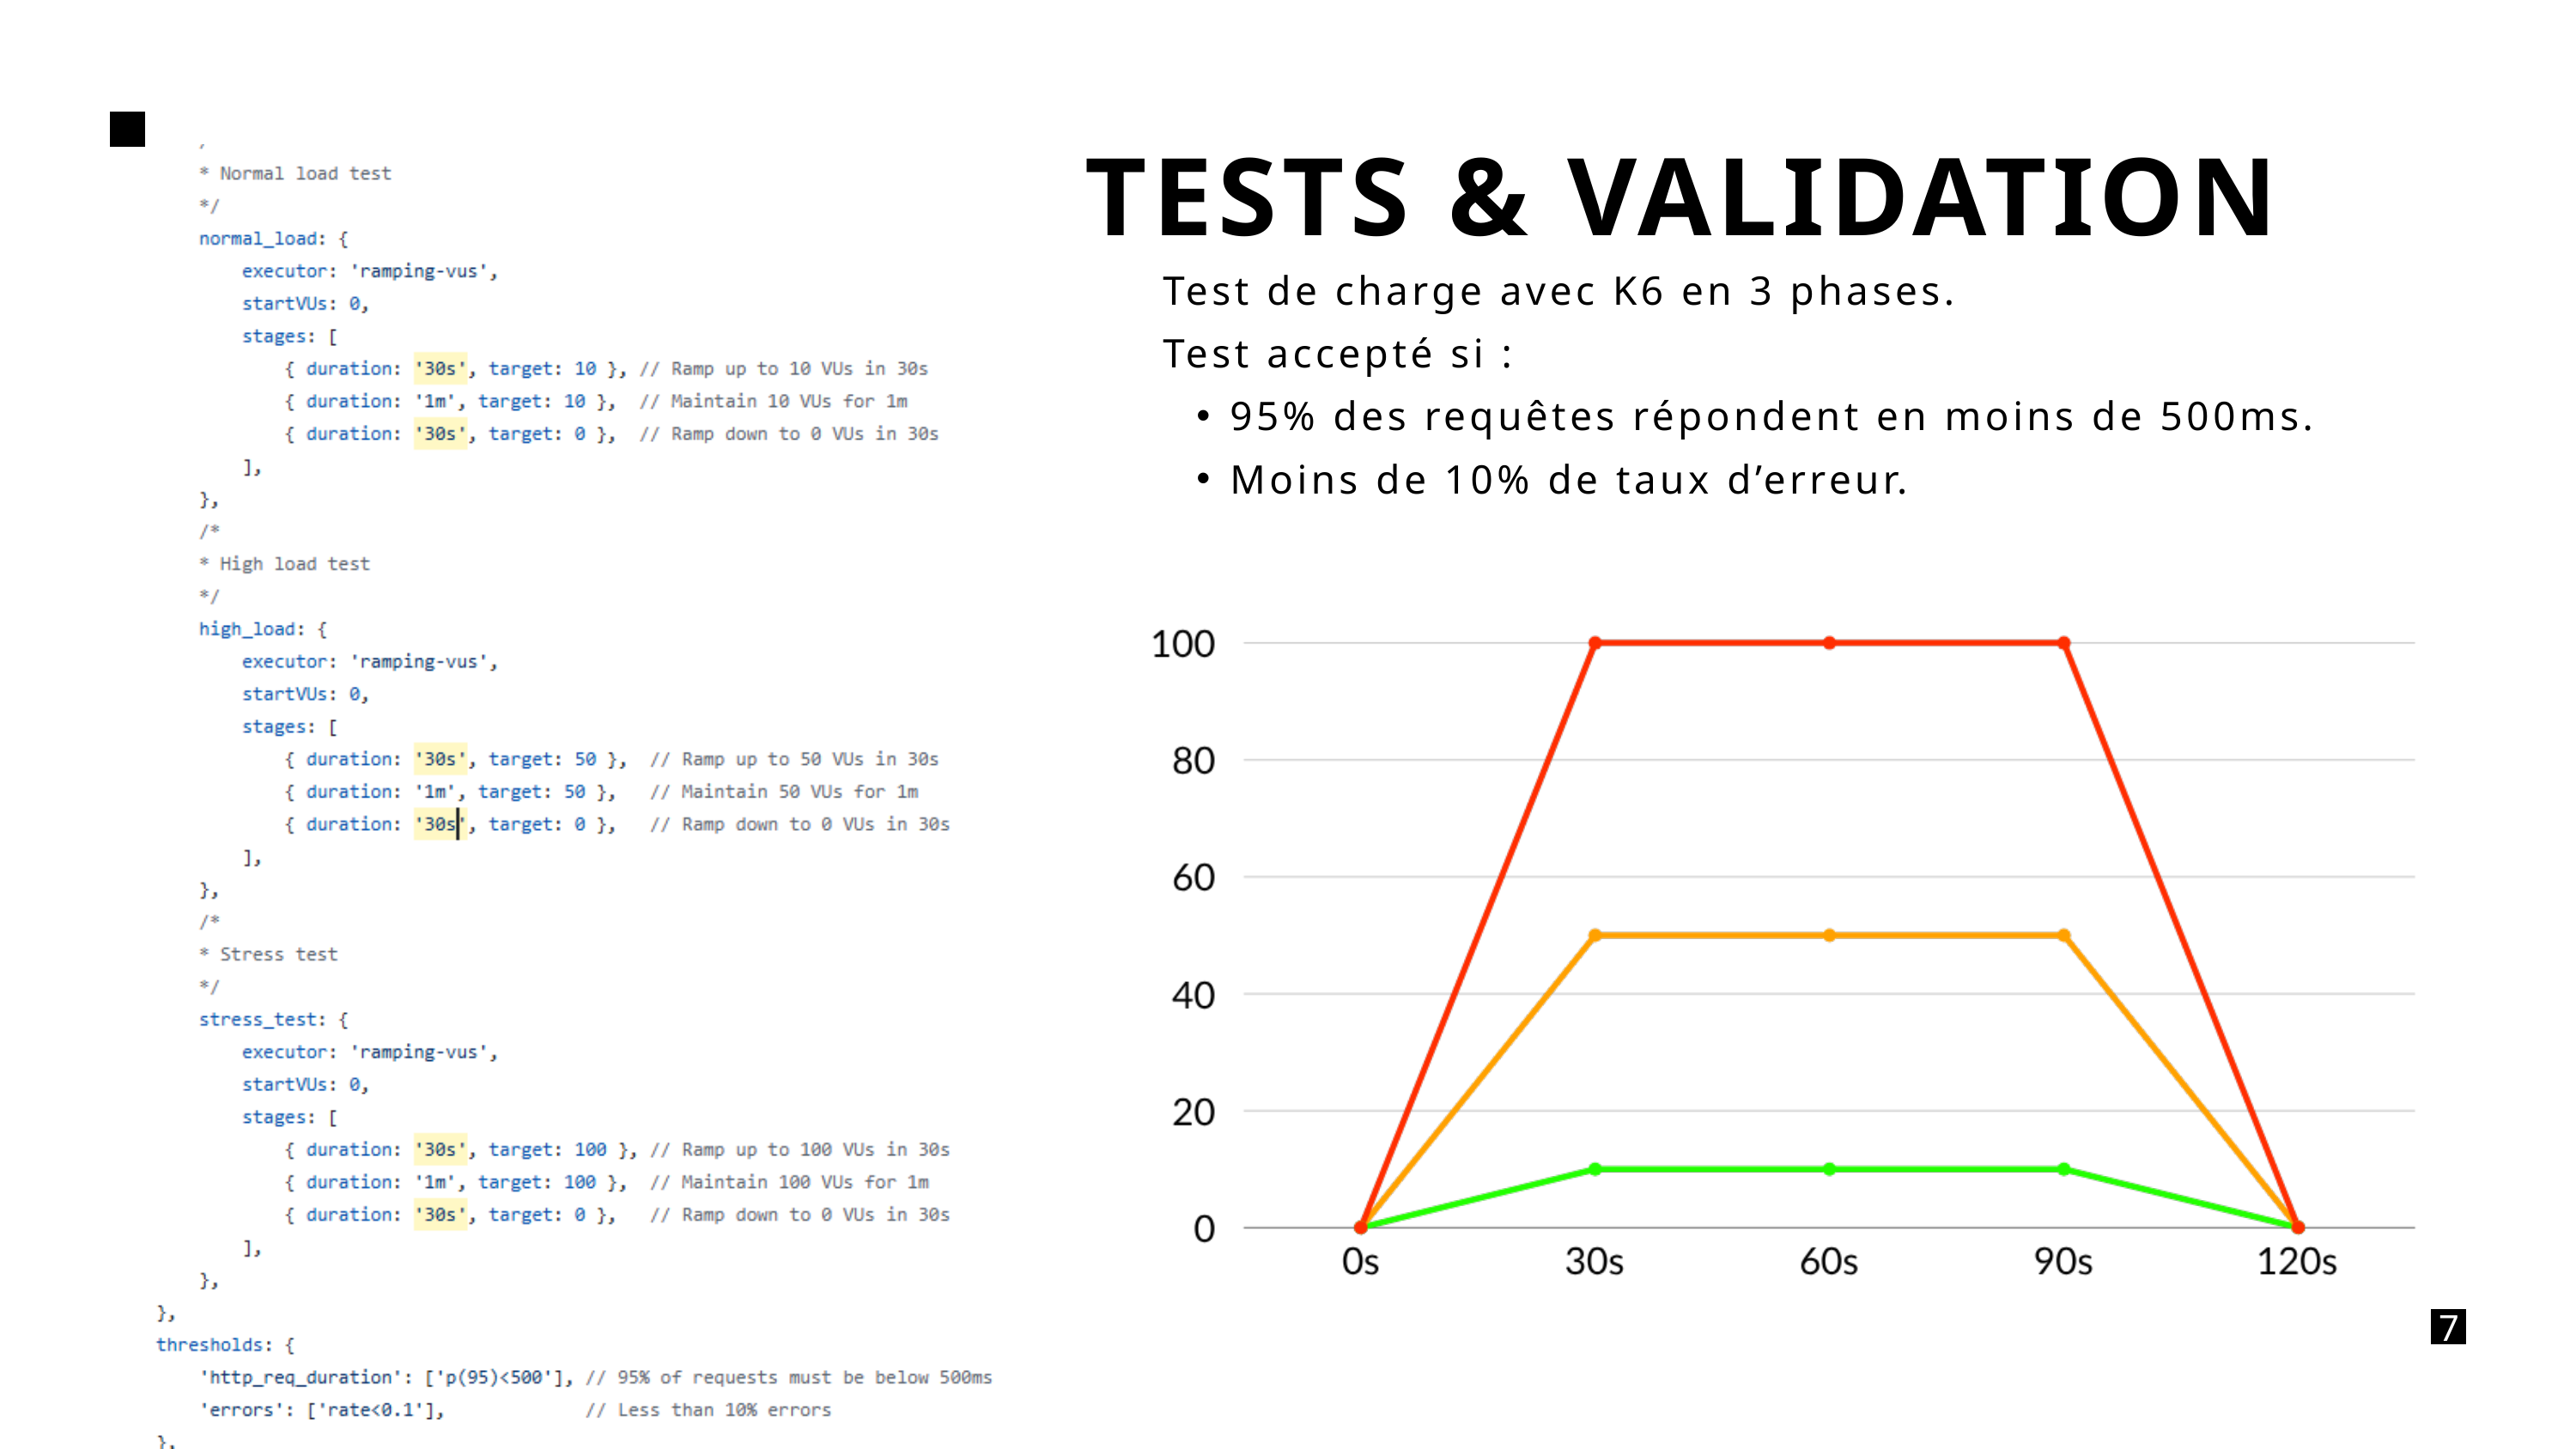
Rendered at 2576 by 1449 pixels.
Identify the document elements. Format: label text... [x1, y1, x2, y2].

text_box TESTS & VALIDATION [1084, 106, 2547, 258]
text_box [109, 112, 145, 148]
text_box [144, 144, 1131, 1449]
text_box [2430, 1308, 2467, 1344]
picture [1020, 496, 2550, 1409]
text_box Test de charge avec K6 en 3 phases. Test accepté si : 95% des requêtes répondent en moins de 500ms. Moins de 10% de taux d’erreur. [1163, 250, 2408, 495]
